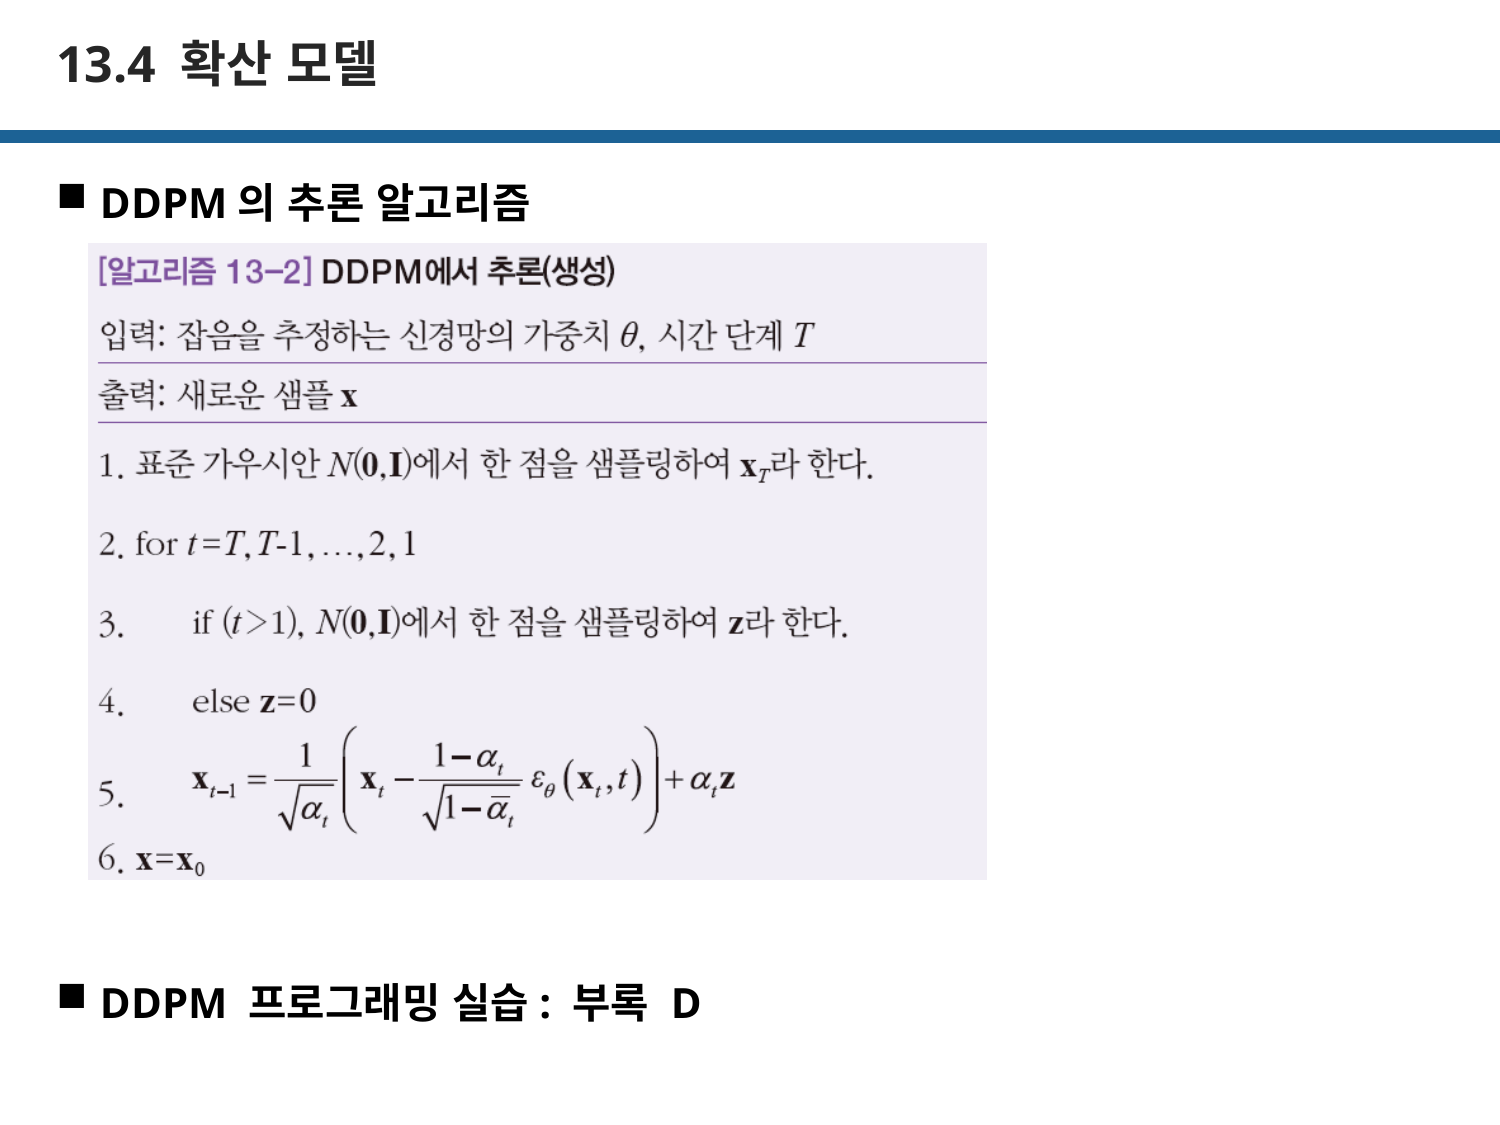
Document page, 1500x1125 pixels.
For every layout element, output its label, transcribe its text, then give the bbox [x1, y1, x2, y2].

title 13.4 확산 모델 [41, 17, 1282, 108]
picture [88, 243, 987, 880]
list DDPM의 추론 알고리즘 DDPM 프로그래밍 실습: 부록 D [41, 169, 1459, 1067]
